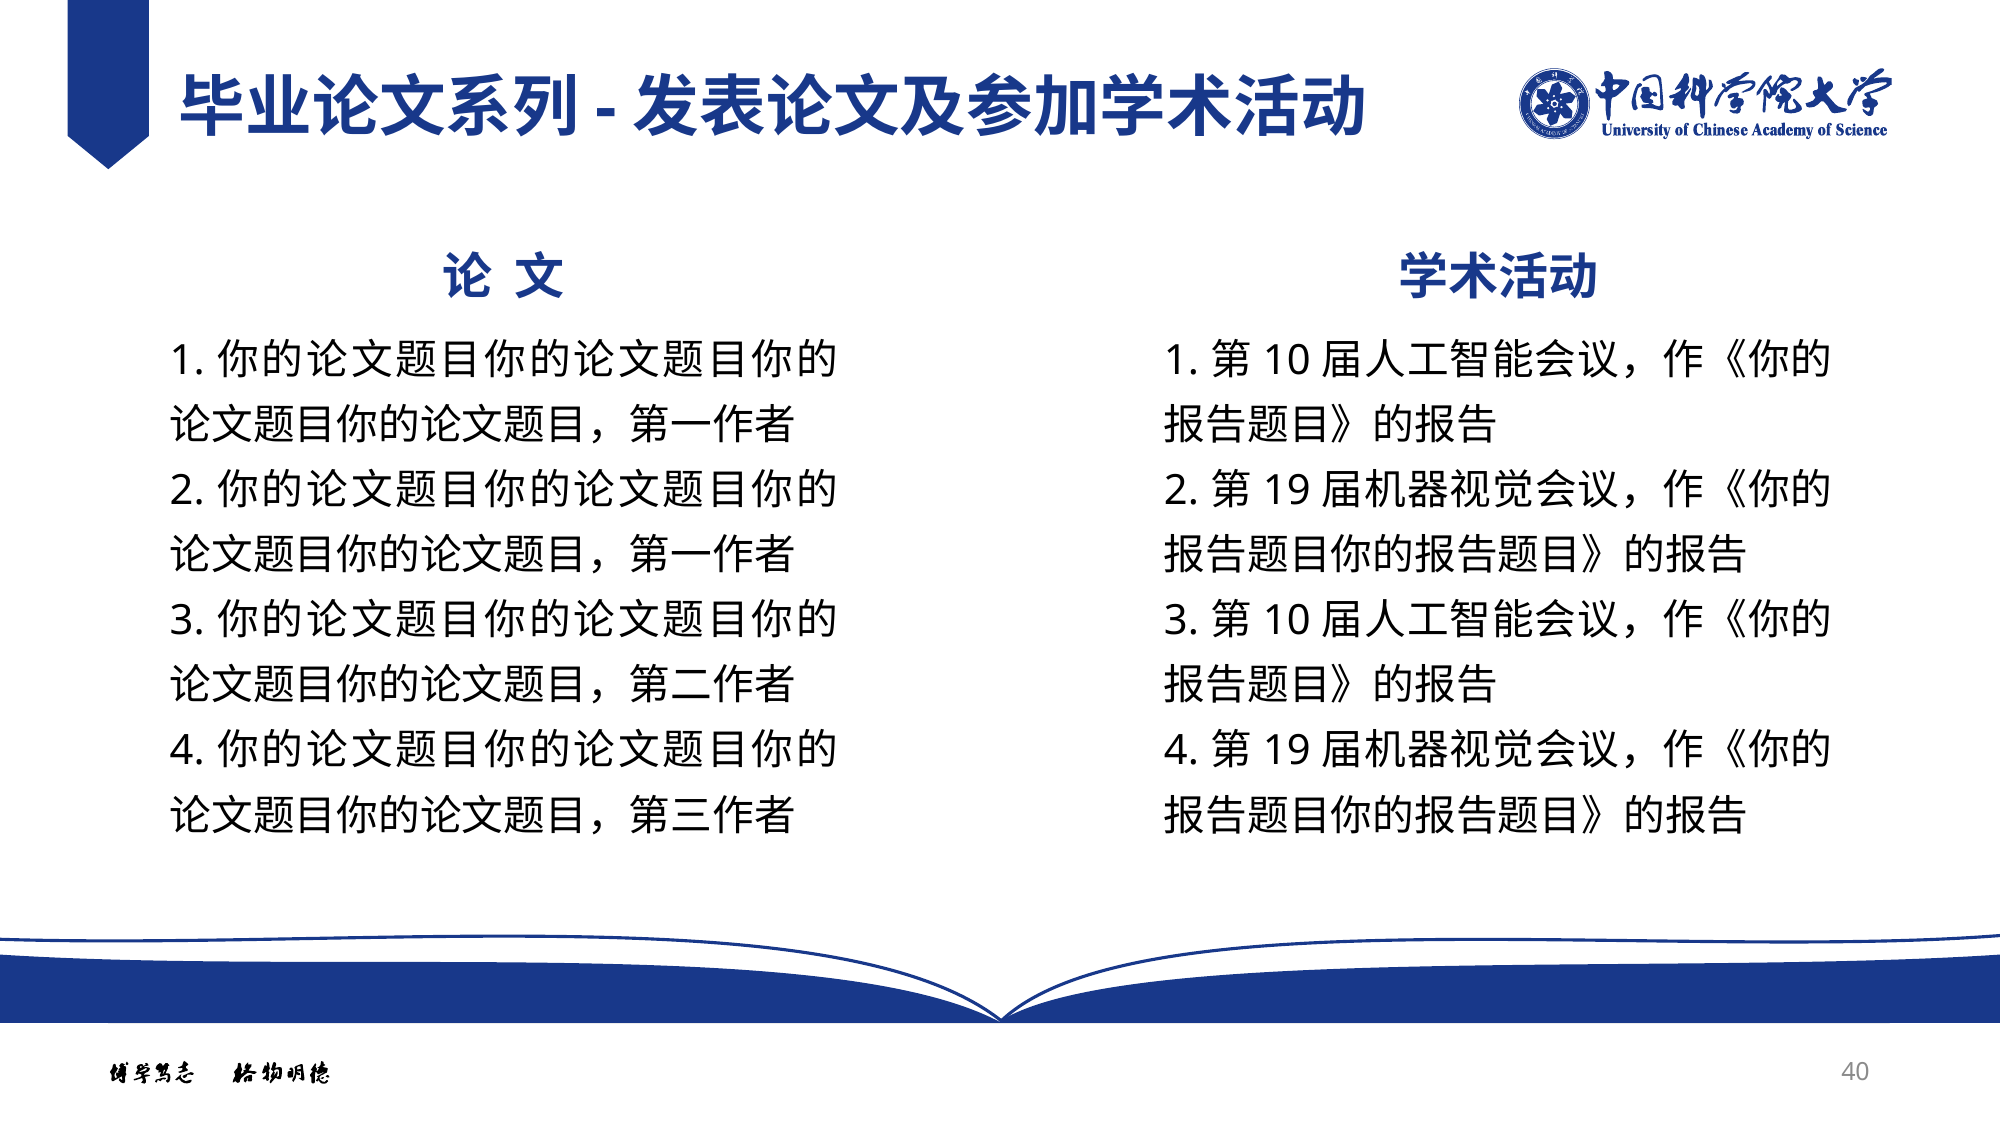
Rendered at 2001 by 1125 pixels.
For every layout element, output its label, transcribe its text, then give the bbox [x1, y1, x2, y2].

text_box 学术活动 1.第10届人工智能会议，作《你的报告题目》的报告 2.第19届机器视觉会议，作《你的报告题目你的报告题目》的报告 3.第10届人工智能会议，作《你的报告题目》的报告 4.第19届机器视觉会议，作《你的报告题目你的报告题目》的报告 [1149, 219, 1848, 898]
slide_number 40 [1434, 1042, 1885, 1103]
title 毕业论文系列-发表论文及参加学术活动 [178, 39, 1519, 169]
text_box [0, 953, 2000, 1024]
text_box 论 文 1.你的论文题目你的论文题目你的论文题目你的论文题目，第一作者 2.你的论文题目你的论文题目你的论文题目你的论文题目，第一作者 3.你的论文题目你的论文题目你的论文题目你的论文题目，第二作者 4.你的论文题目你的论文题目你的论文题目你的论文题目，第三作者 [154, 219, 853, 898]
text_box [0, 934, 2000, 1023]
